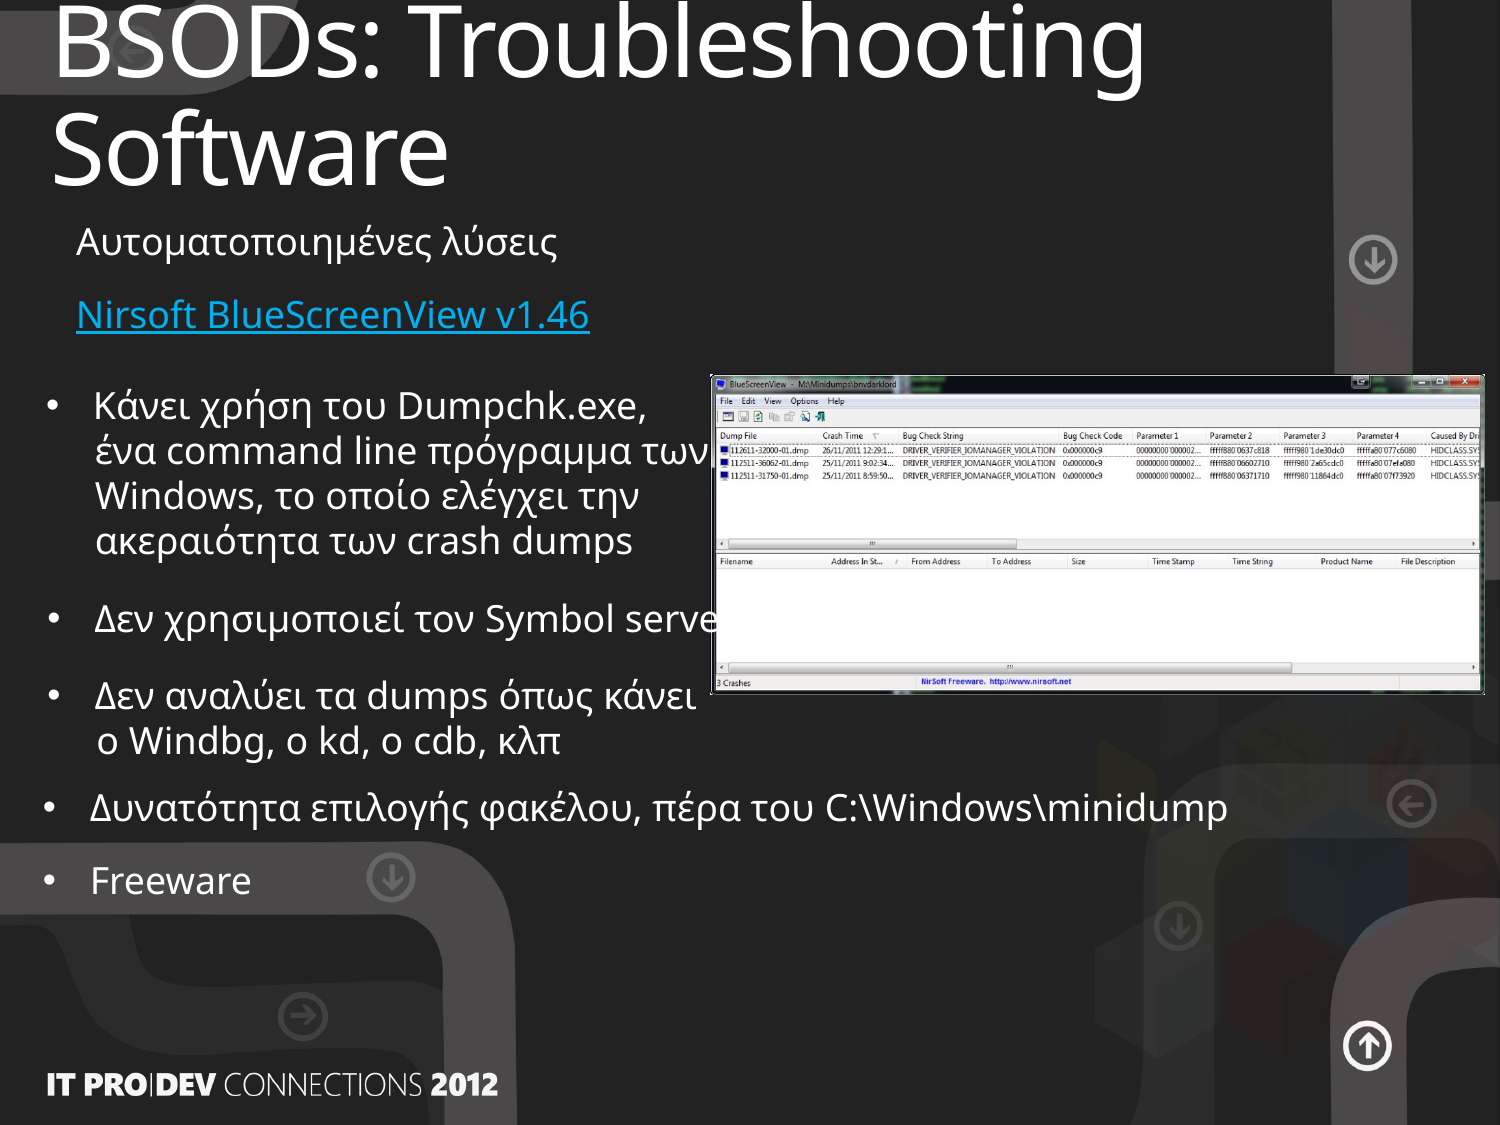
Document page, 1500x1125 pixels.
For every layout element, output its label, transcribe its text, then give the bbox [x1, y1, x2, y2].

text_box Nirsoft BlueScreenView v1.46 [61, 283, 605, 350]
text_box Freeware [28, 849, 933, 910]
text_box Δεν αναλύει τα dumps όπως κάνει ο Windbg, ο kd, ο cdb, κλπ [32, 664, 938, 770]
text_box Δεν χρησιμοποιεί τον Symbol server [32, 587, 704, 648]
text_box Κάνει χρήση του Dumpchk.exe, ένα command line πρόγραμμα των Windows, το οποίο ελέγχει την ακεραιότητα των crash dumps [31, 374, 707, 569]
text_box Αυτοματοποιημένες λύσεις [61, 210, 573, 271]
picture [0, 0, 1500, 1125]
text_box Δυνατότητα επιλογής φακέλου, πέρα του C:\Windows\minidump [28, 776, 1288, 837]
title BSODs: Troubleshooting Software [35, 23, 1462, 175]
